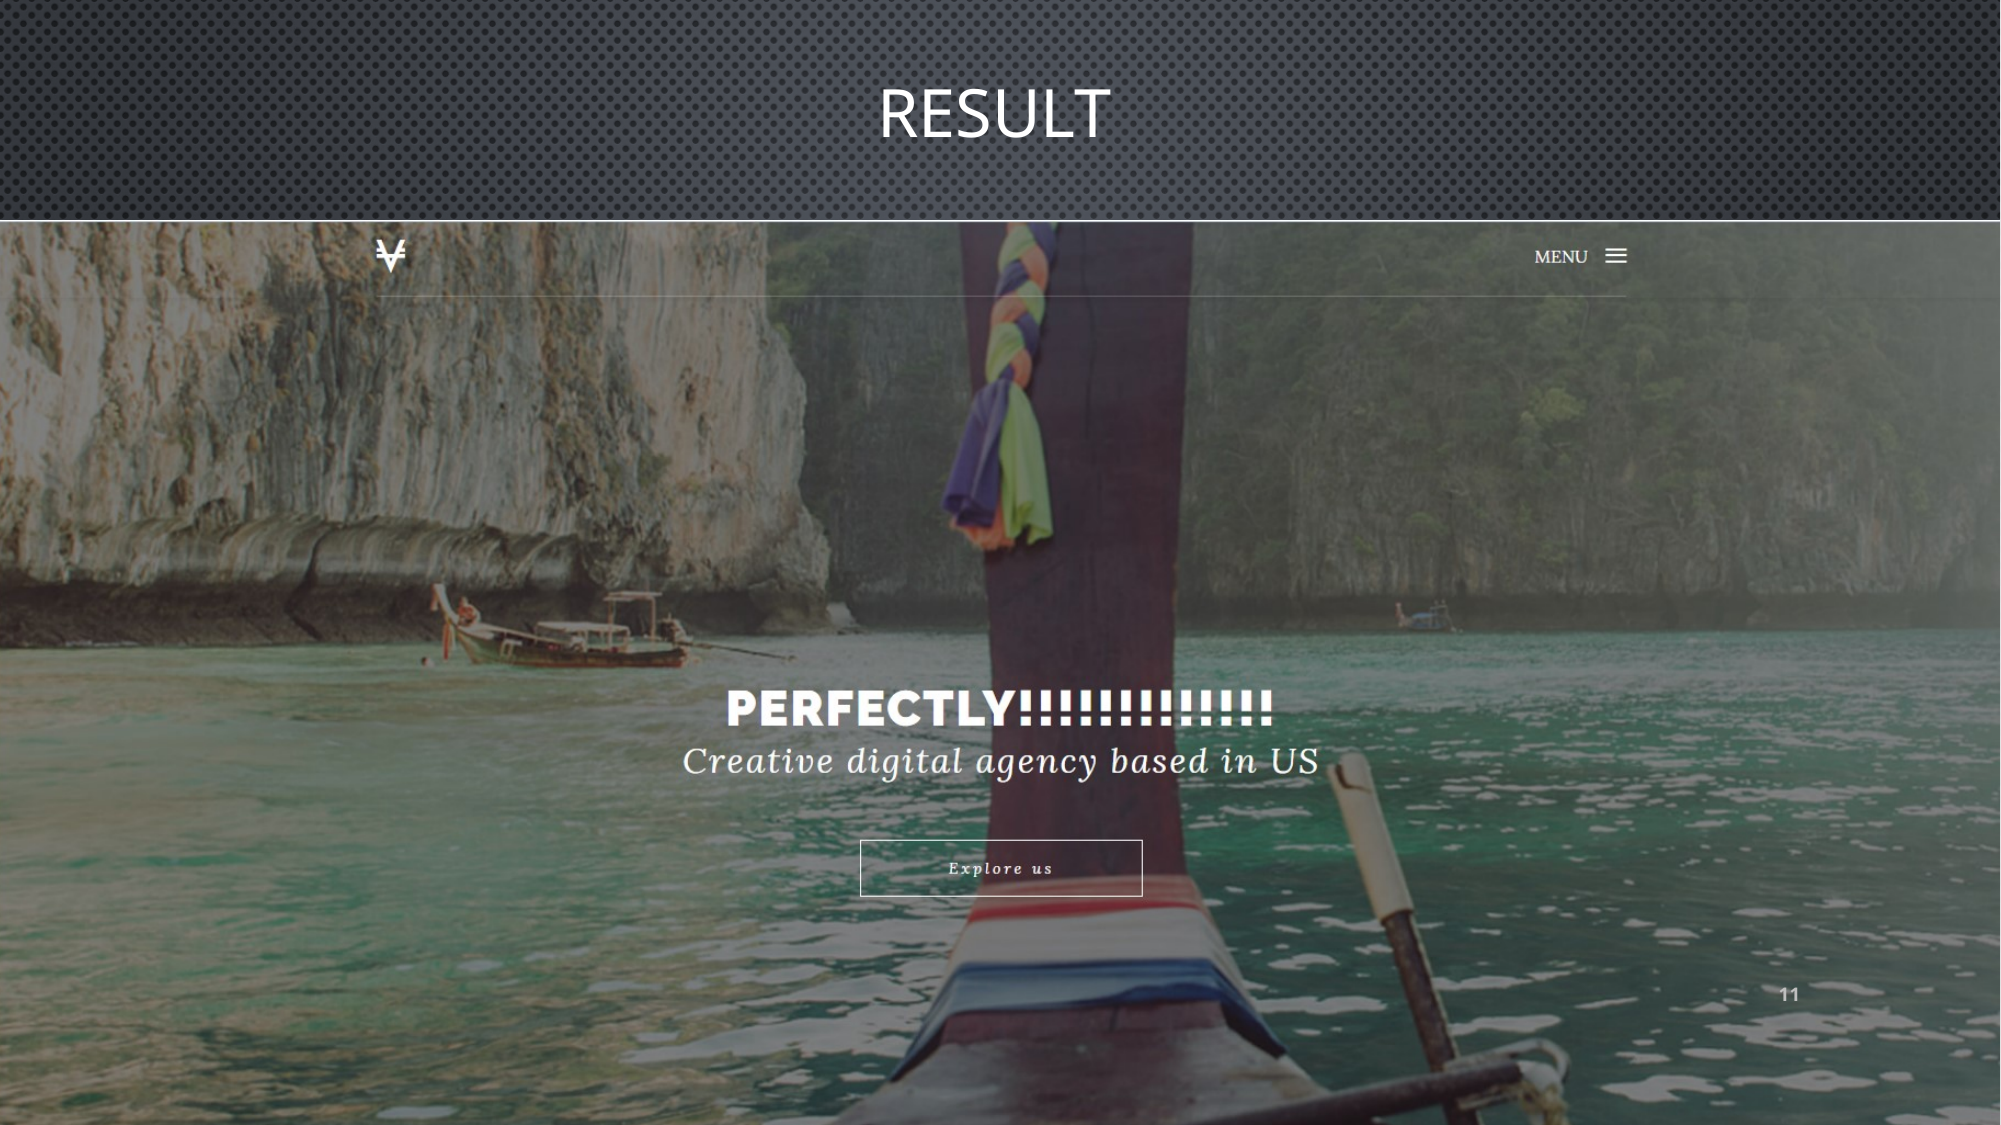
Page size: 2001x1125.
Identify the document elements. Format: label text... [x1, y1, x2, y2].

picture [0, 220, 2000, 1125]
title result [129, 0, 1860, 220]
